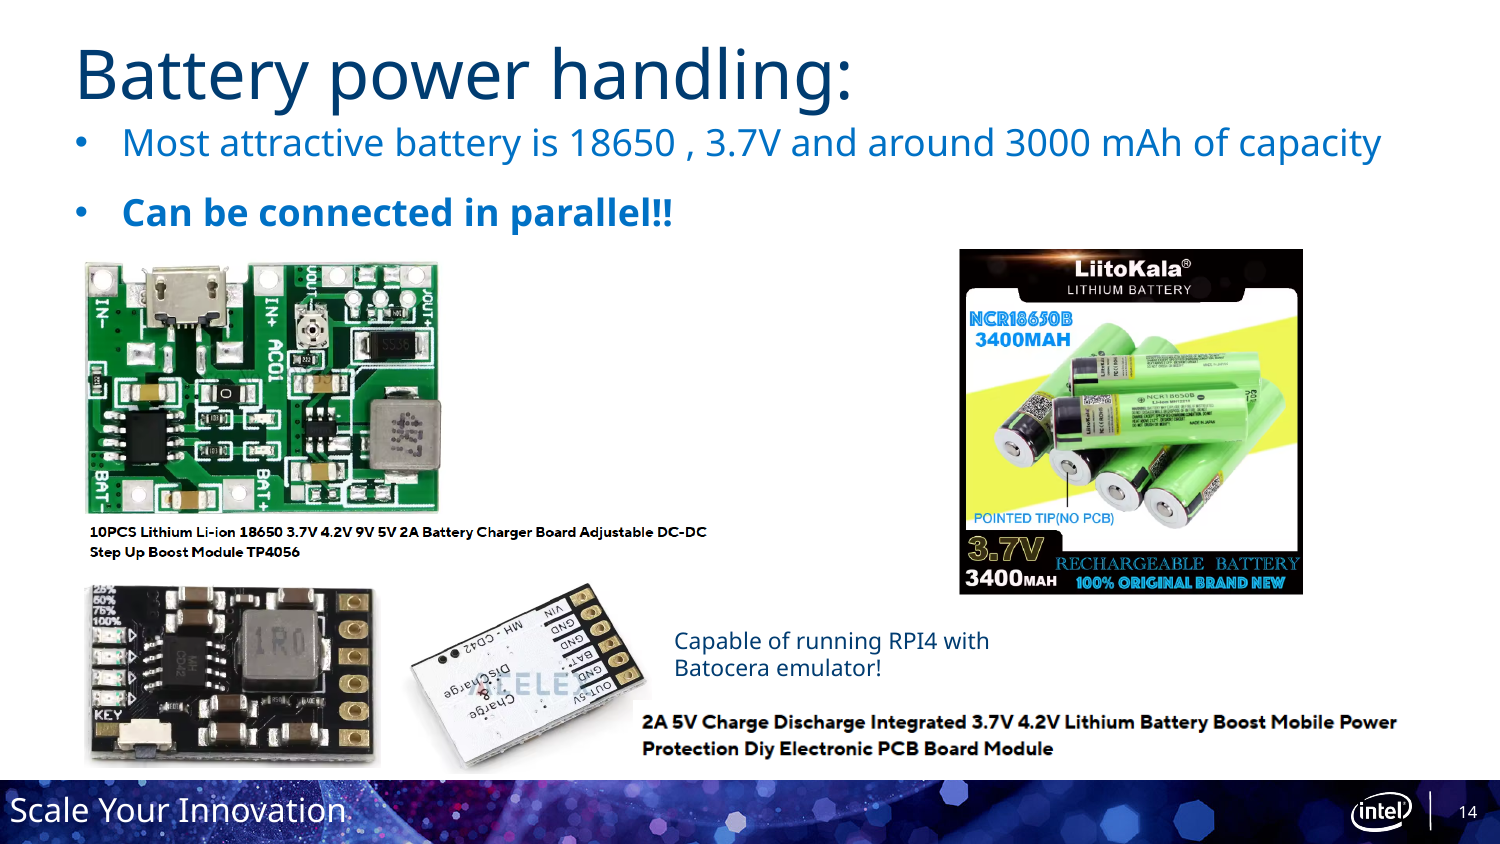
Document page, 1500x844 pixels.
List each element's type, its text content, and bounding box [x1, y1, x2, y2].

picture [84, 576, 381, 769]
text_box Capable of running RPI4 with Batocera emulator! [674, 626, 1019, 682]
picture [397, 576, 1409, 774]
picture [74, 253, 446, 515]
list Most attractive battery is 18650 , 3.7V and around 3000 mAh of capacity Can be connected in parallel!! [74, 118, 1425, 237]
slide_number 14 [1127, 791, 1478, 837]
title Battery power handling: [74, 50, 1425, 118]
picture [958, 247, 1303, 596]
picture [0, 780, 1500, 844]
picture [84, 520, 712, 563]
